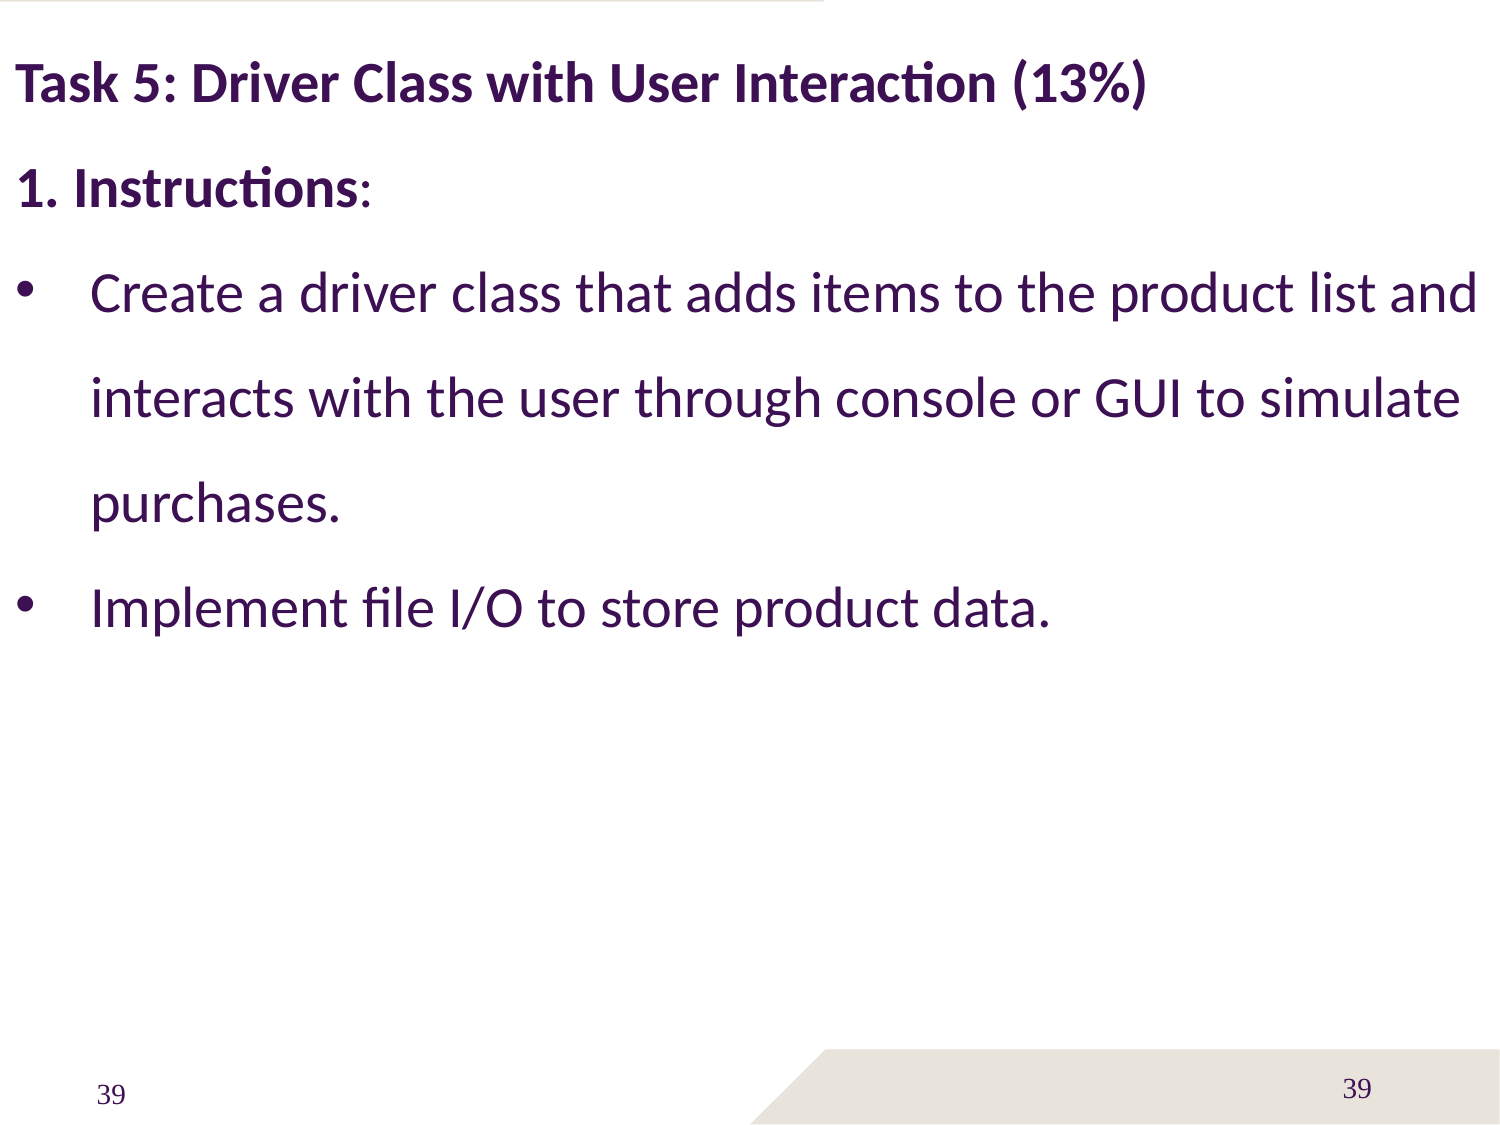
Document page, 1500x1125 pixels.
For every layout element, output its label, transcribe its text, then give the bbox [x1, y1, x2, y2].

slide_number 39 [81, 1068, 156, 1109]
text_box Task 5: Driver Class with User Interaction (13%) 1. Instructions: Create a driver class that adds items to the product list and interacts with the user through console or GUI to simulate purchases. Implement file I/O to store product data. [0, 1, 1499, 647]
text_box 39 [1074, 1049, 1388, 1125]
